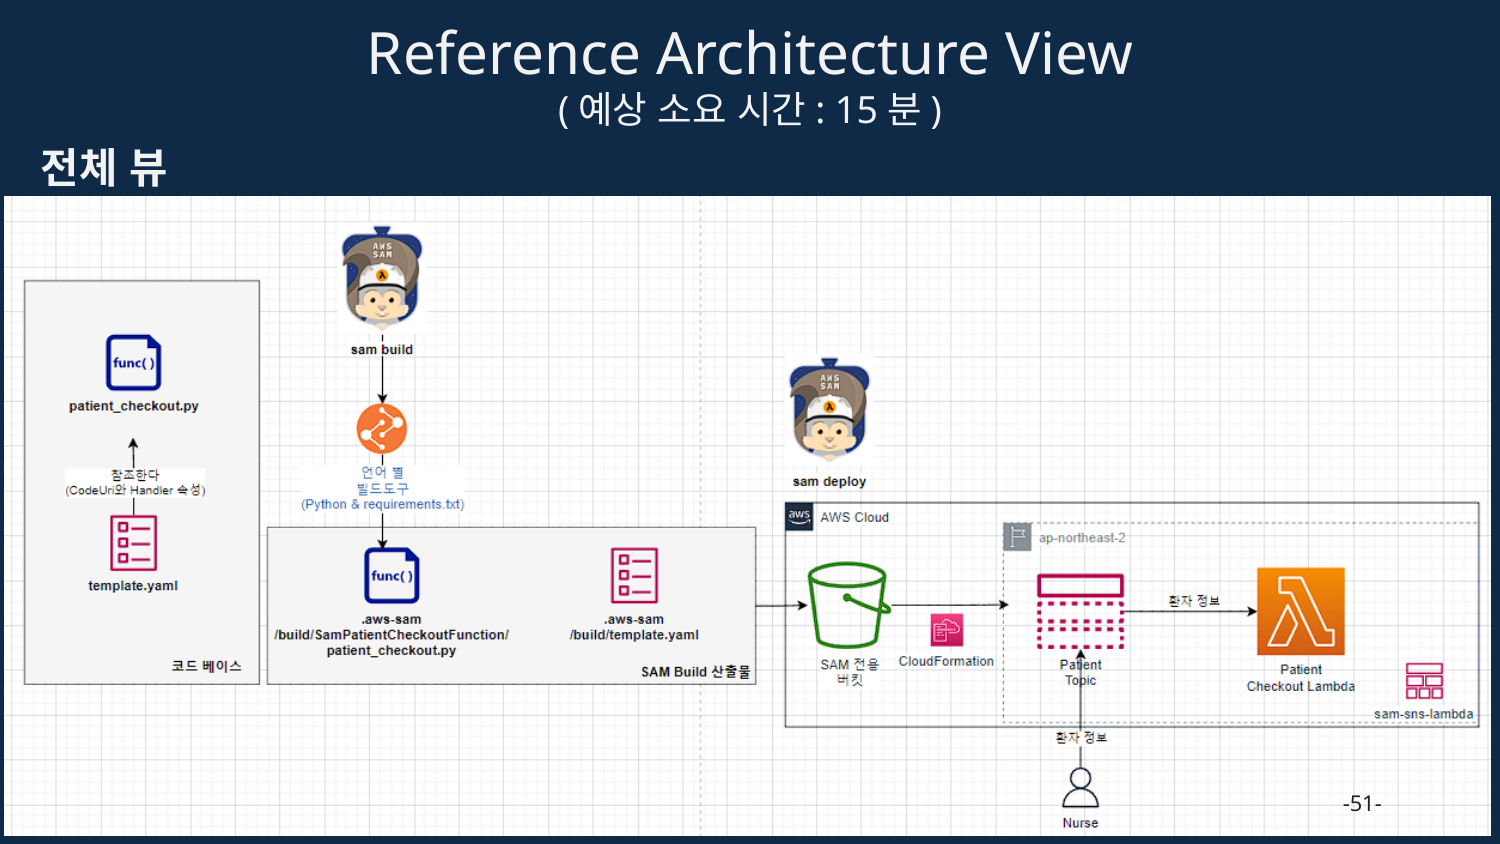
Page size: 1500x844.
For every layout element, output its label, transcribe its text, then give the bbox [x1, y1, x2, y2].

text_box Reference Architecture View (예상 소요 시간: 15분) [118, 1, 1382, 95]
text_box 전체 뷰 [25, 127, 1289, 195]
picture [4, 196, 1491, 836]
